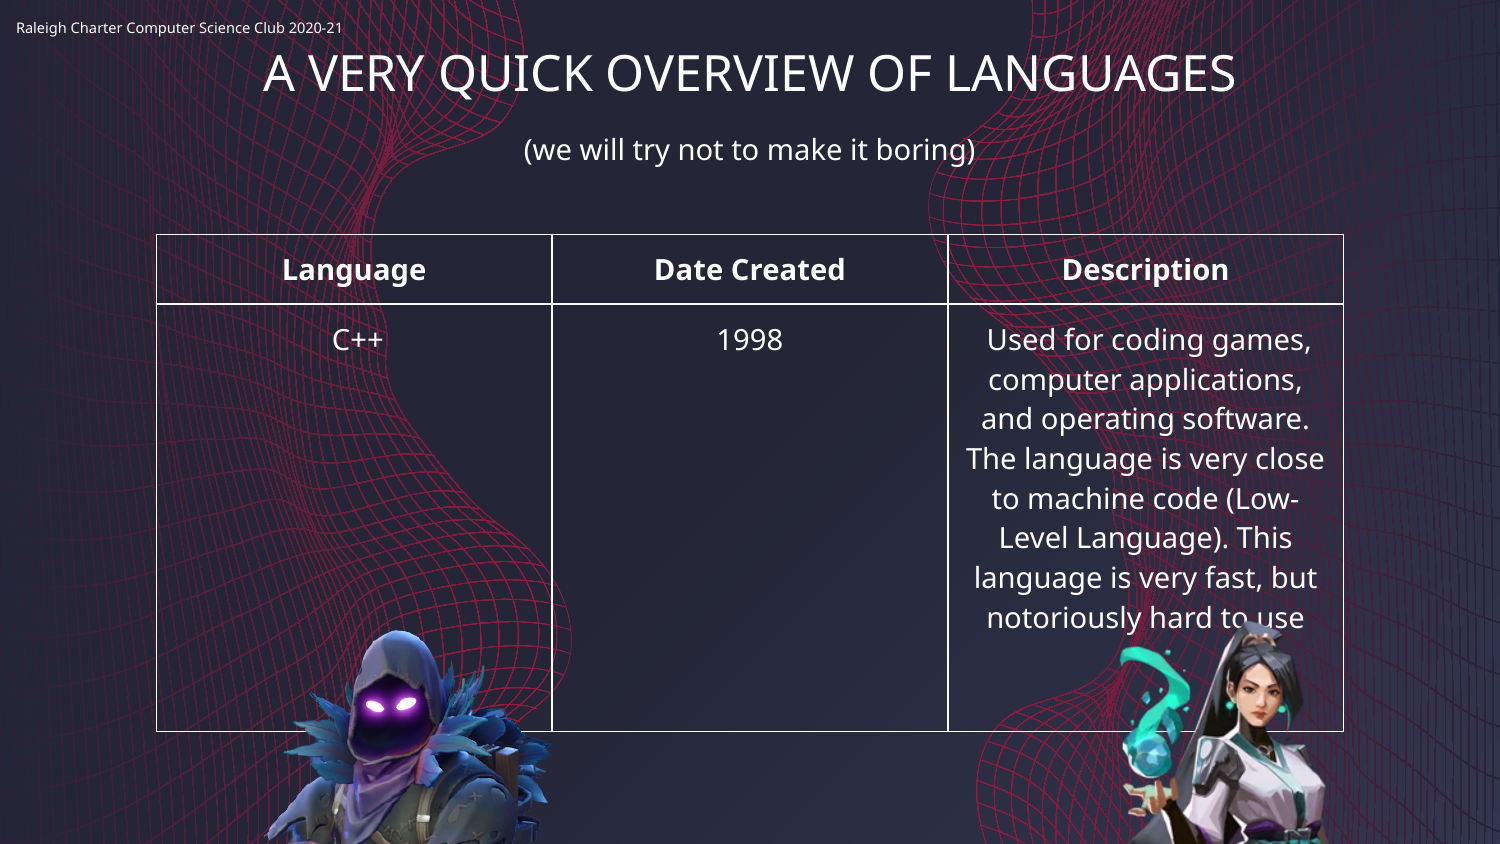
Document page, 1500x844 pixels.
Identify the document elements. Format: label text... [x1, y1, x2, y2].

picture [1109, 619, 1345, 844]
picture [239, 583, 573, 844]
table_cell C++ [157, 305, 551, 731]
table_header Date Created [553, 235, 947, 303]
table_header Description [949, 235, 1343, 303]
table_cell 1998 [553, 305, 947, 731]
title A VERY QUICK OVERVIEW OF LANGUAGES [239, 43, 1261, 116]
text_box (we will try not to make it boring) [425, 115, 1075, 177]
table_header Language [157, 235, 551, 303]
table_cell Used for coding games, computer applications, and operating software. The language is very close to machine code (Low-Level Language). This language is very fast, but notoriously hard to use [949, 305, 1343, 731]
